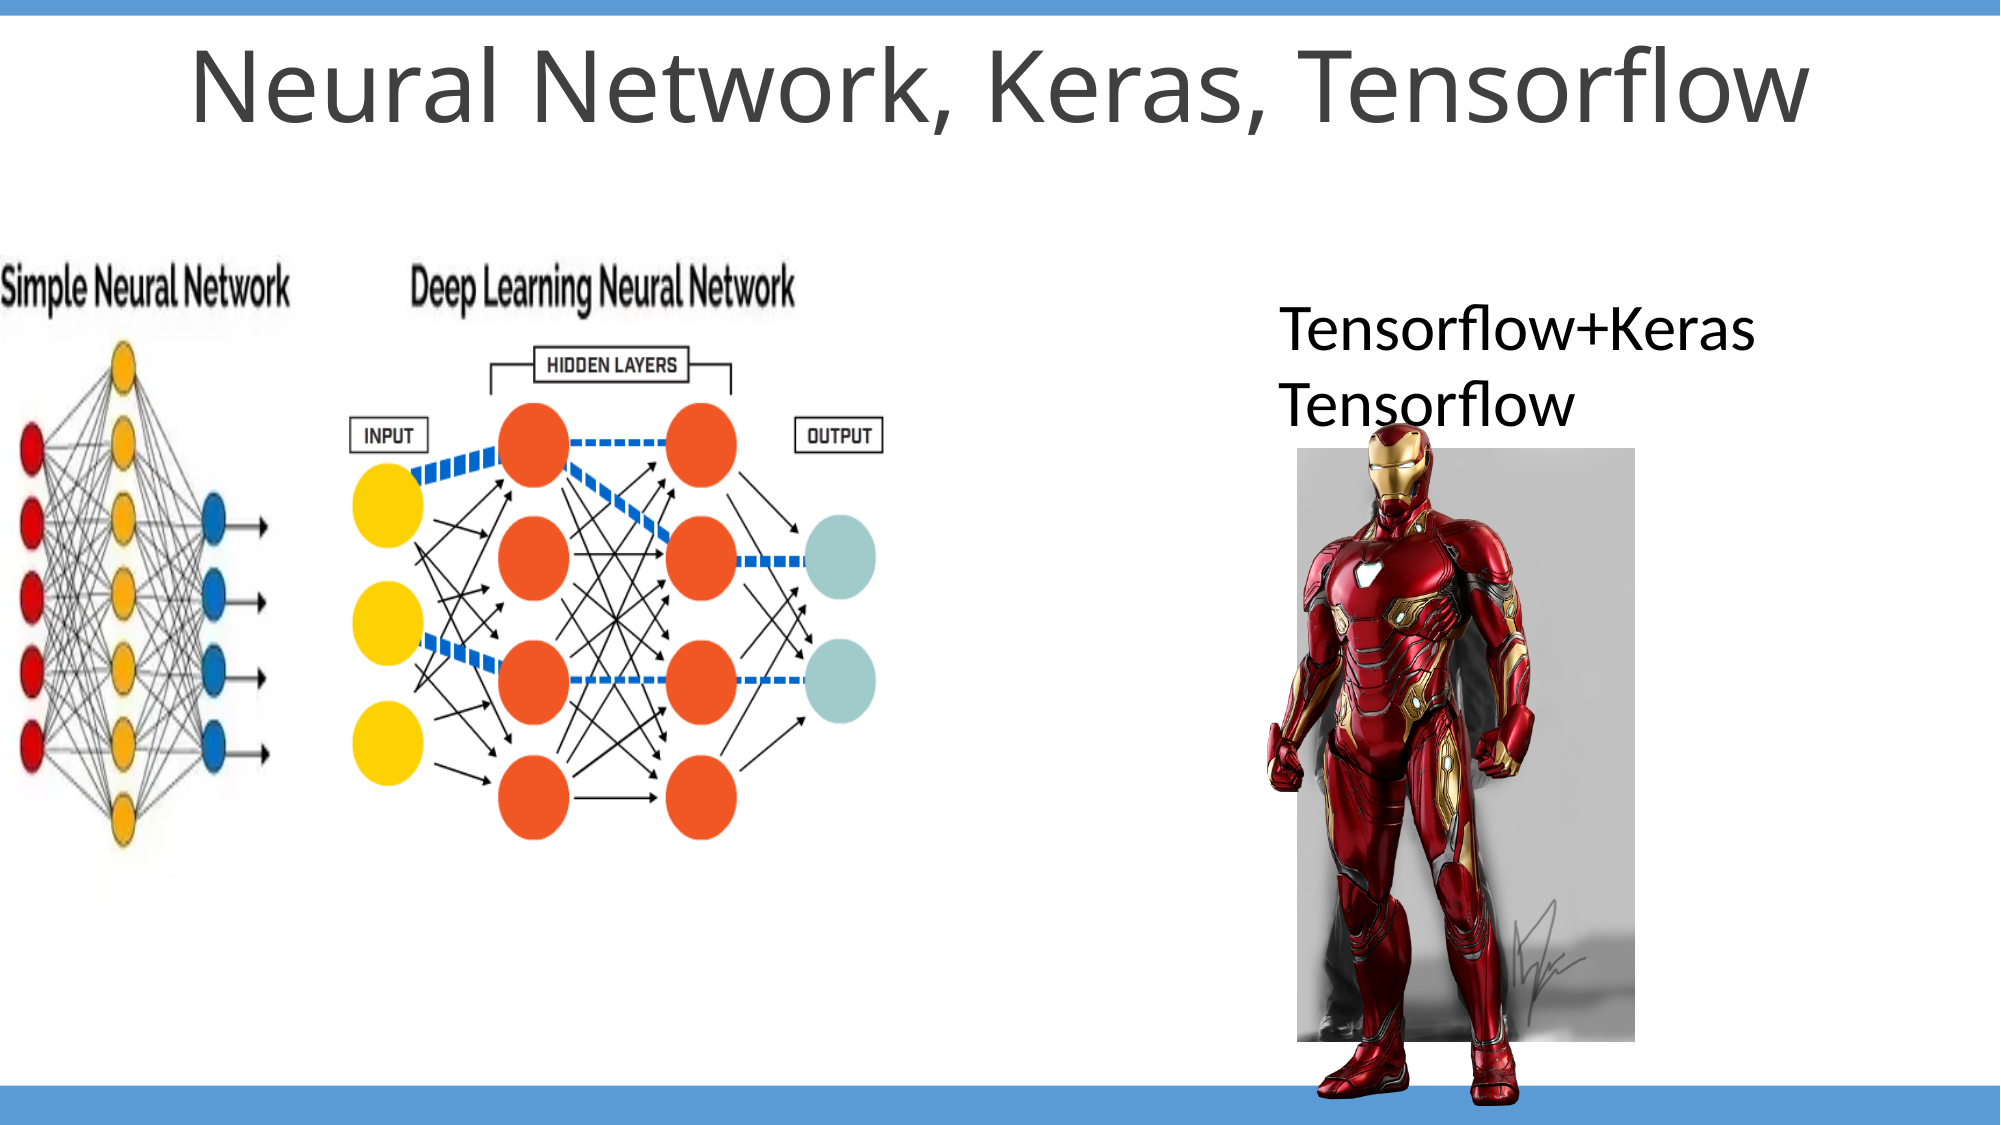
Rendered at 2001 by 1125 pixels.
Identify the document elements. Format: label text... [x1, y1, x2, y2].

text_box Tensorflow+Keras [1264, 276, 1772, 371]
text_box Tensorflow [1264, 371, 1592, 448]
picture [1237, 423, 1635, 1106]
list Neural Network, Keras, Tensorflow [0, 26, 2000, 153]
picture [0, 255, 930, 957]
